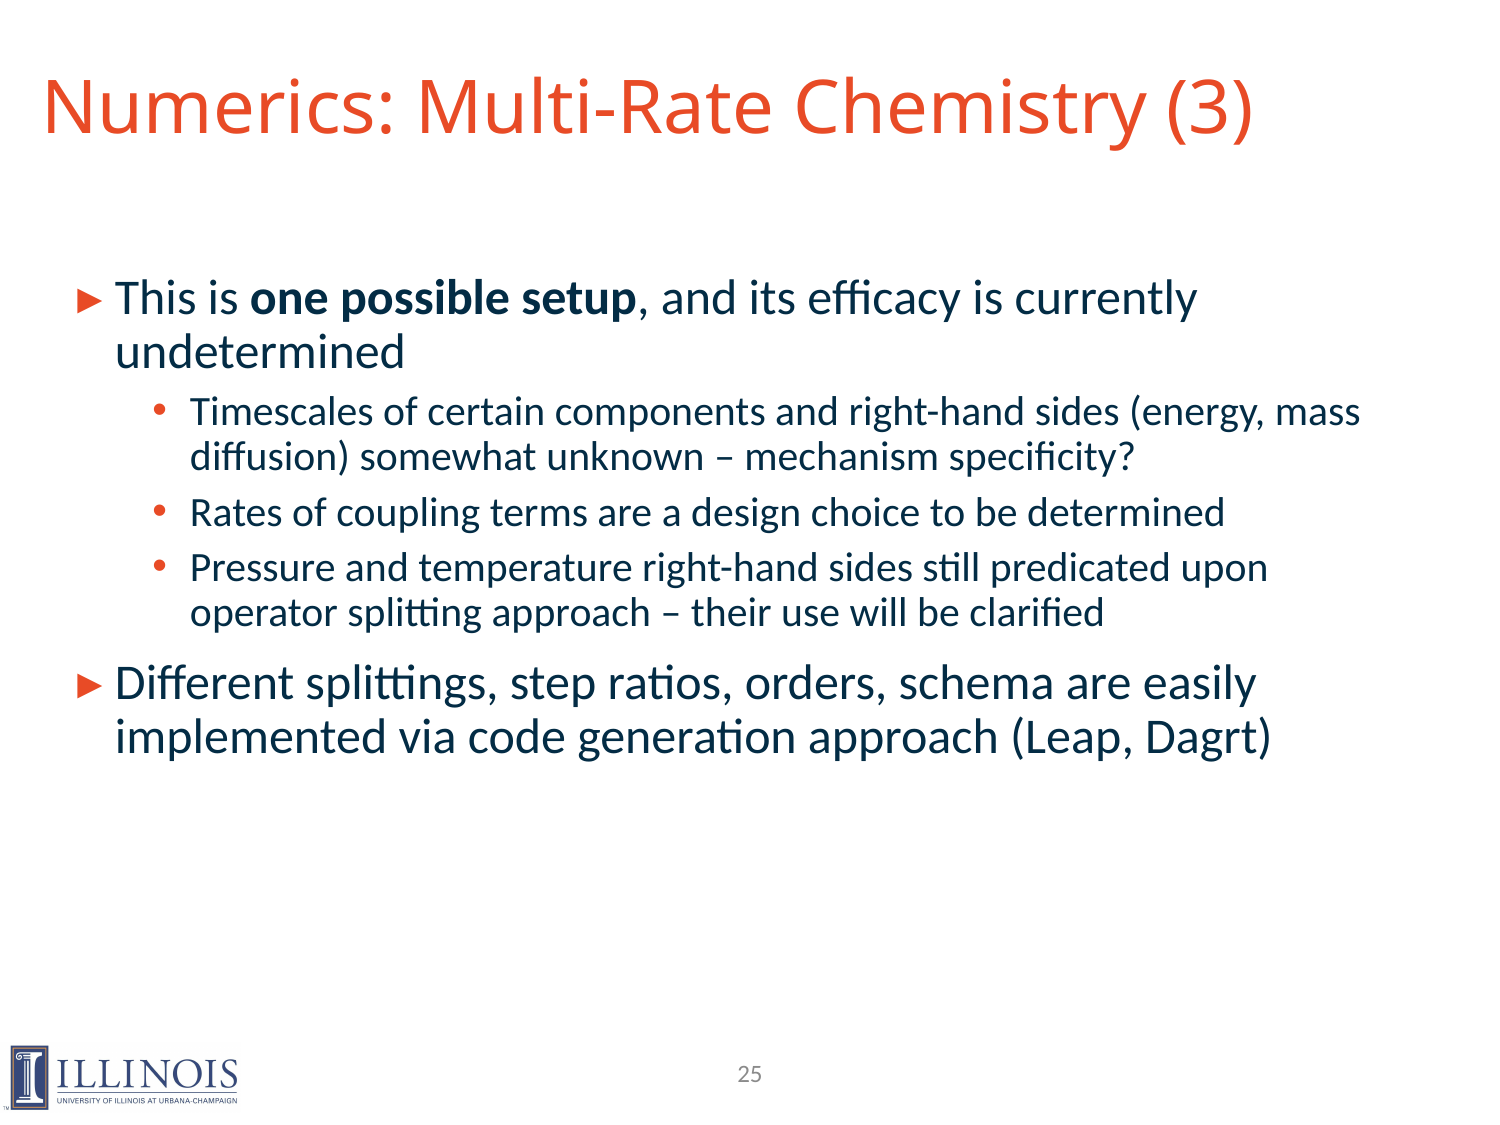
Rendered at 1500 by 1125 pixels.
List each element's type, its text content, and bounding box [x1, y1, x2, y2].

text_box This is one possible setup, and its efficacy is currently undetermined Timescales of certain components and right-hand sides (energy, mass diffusion) somewhat unknown – mechanism specificity? Rates of coupling terms are a design choice to be determined Pressure and temperature right-hand sides still predicated upon operator splitting approach – their use will be clarified Different splittings, step ratios, orders, schema are easily implemented via code generation approach (Leap, Dagrt) [62, 182, 1407, 1016]
title Numerics: Multi-Rate Chemistry (3) [26, 36, 1438, 183]
picture [0, 1042, 241, 1113]
slide_number 25 [718, 1042, 782, 1103]
